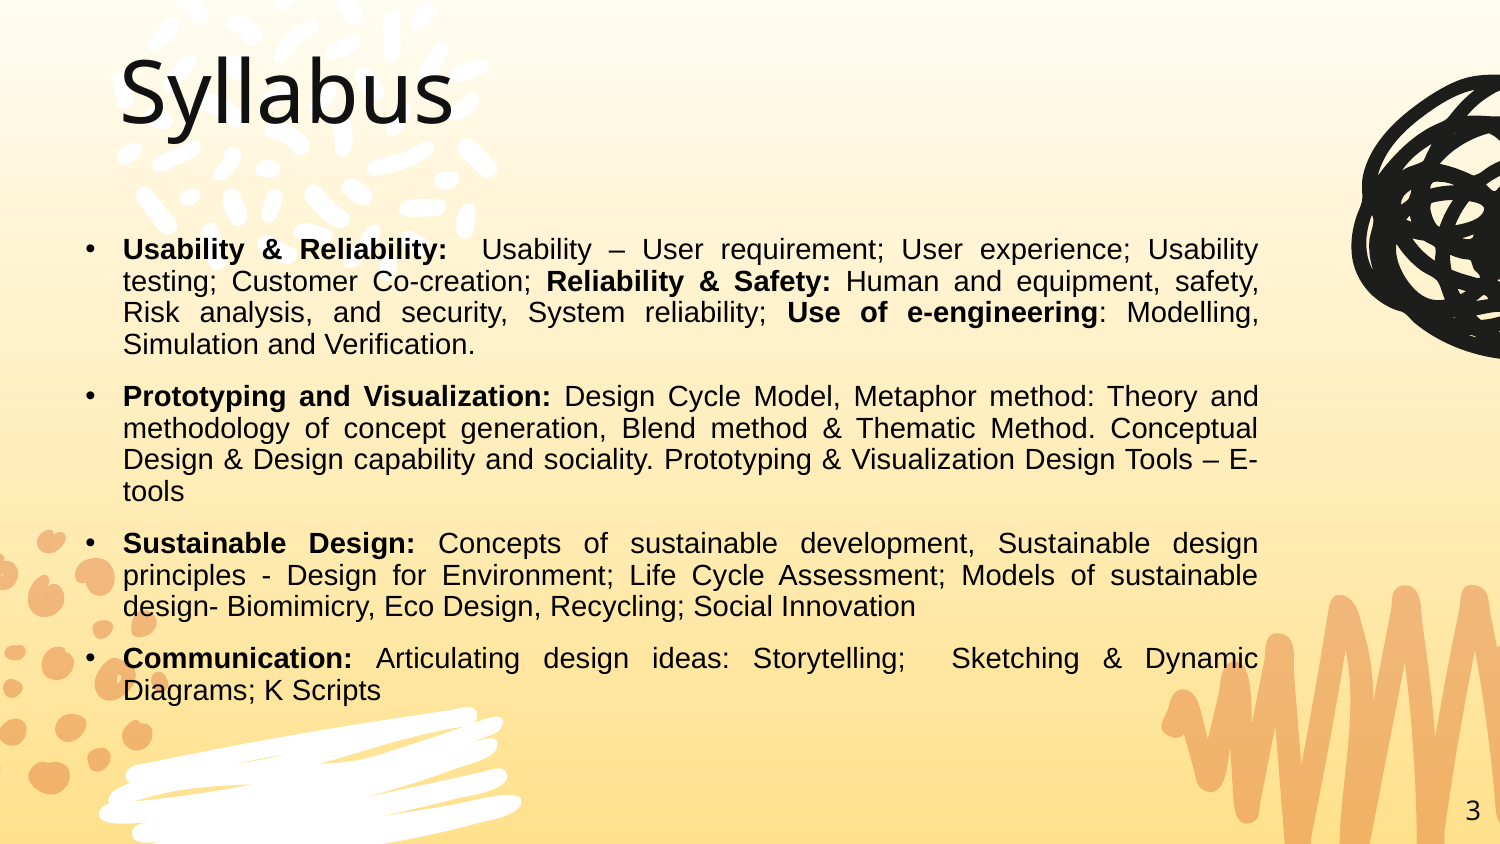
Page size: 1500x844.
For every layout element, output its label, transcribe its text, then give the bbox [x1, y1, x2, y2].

text_box Usability & Reliability: Usability – User requirement; User experience; Usability testing; Customer Co-creation; Reliability & Safety: Human and equipment, safety, Risk analysis, and security, System reliability; Use of e-engineering: Modelling, Simulation and Verification. Prototyping and Visualization: Design Cycle Model, Metaphor method: Theory and methodology of concept generation, Blend method & Thematic Method. Conceptual Design & Design capability and sociality. Prototyping & Visualization Design Tools – E-tools Sustainable Design: Concepts of sustainable development, Sustainable design principles - Design for Environment; Life Cycle Assessment; Models of sustainable design- Biomimicry, Eco Design, Recycling; Social Innovation Communication: Articulating design ideas: Storytelling; Sketching & Dynamic Diagrams; K Scripts [70, 162, 1275, 780]
title Syllabus [119, 38, 1221, 142]
slide_number 3 [1391, 779, 1482, 844]
